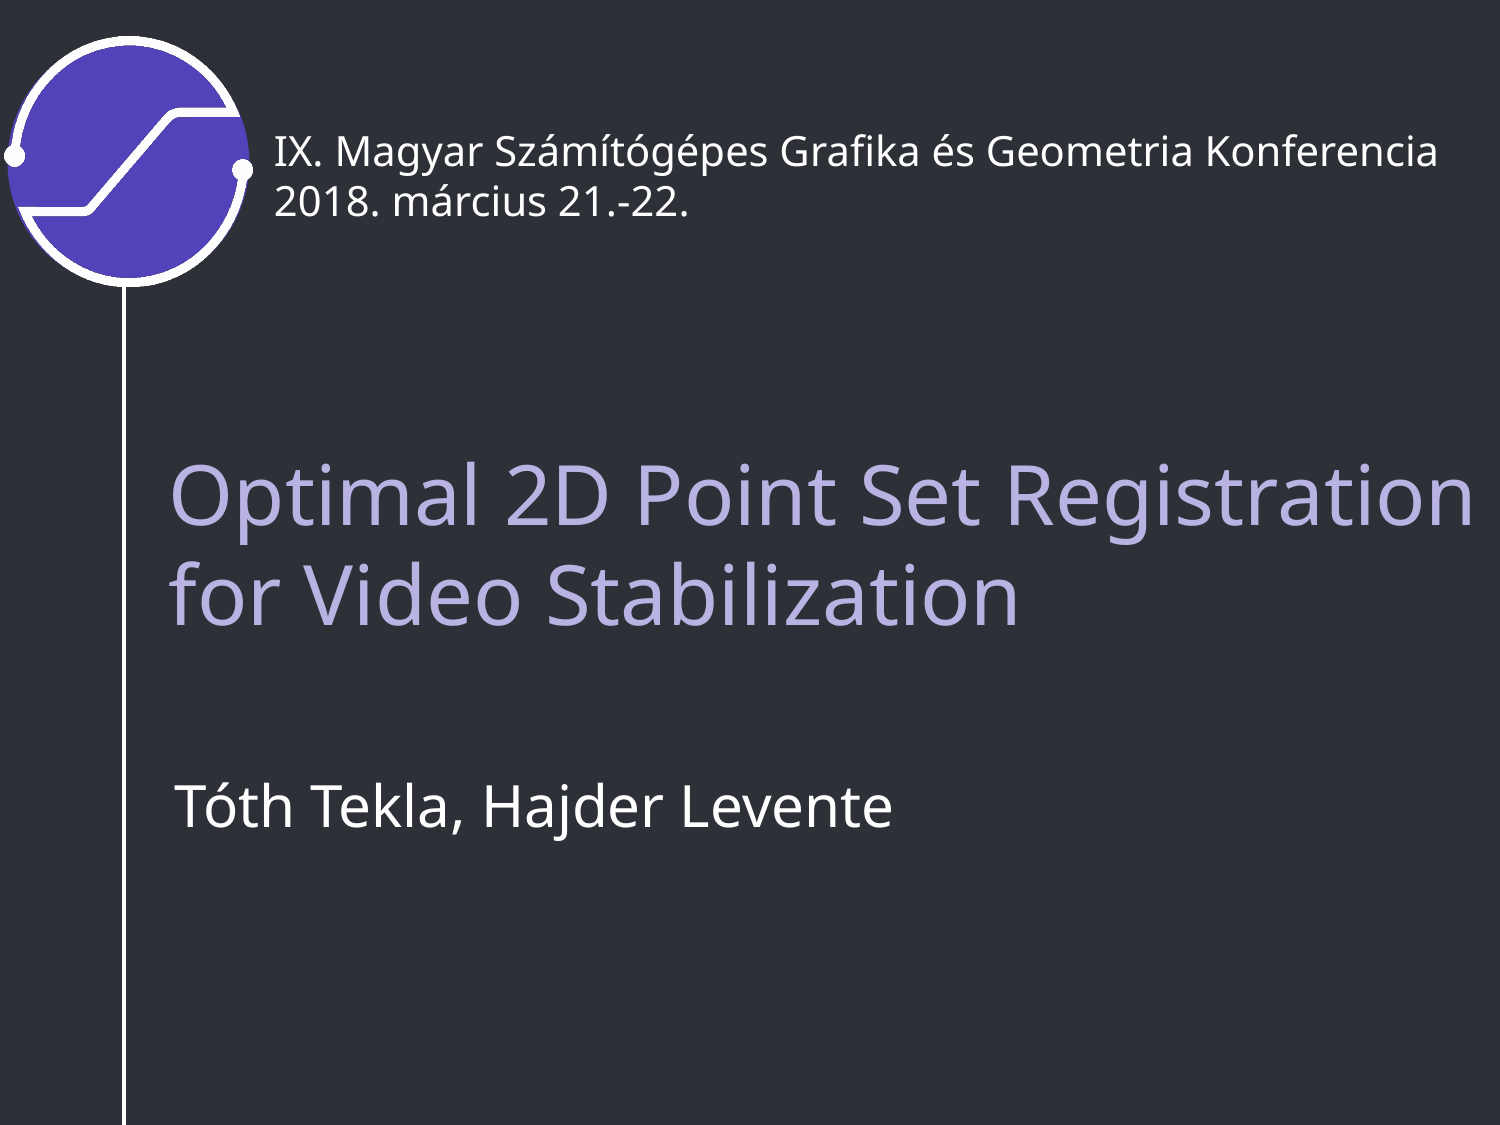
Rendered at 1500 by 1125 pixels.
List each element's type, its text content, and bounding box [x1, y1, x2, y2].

text_box IX. Magyar Számítógépes Grafika és Geometria Konferencia 2018. március 21.-22. [259, 109, 1474, 253]
subtitle Tóth Tekla, Hajder Levente [153, 754, 928, 841]
picture [3, 36, 253, 287]
title Optimal 2D Point Set Registration for Video Stabilization [153, 445, 1500, 639]
